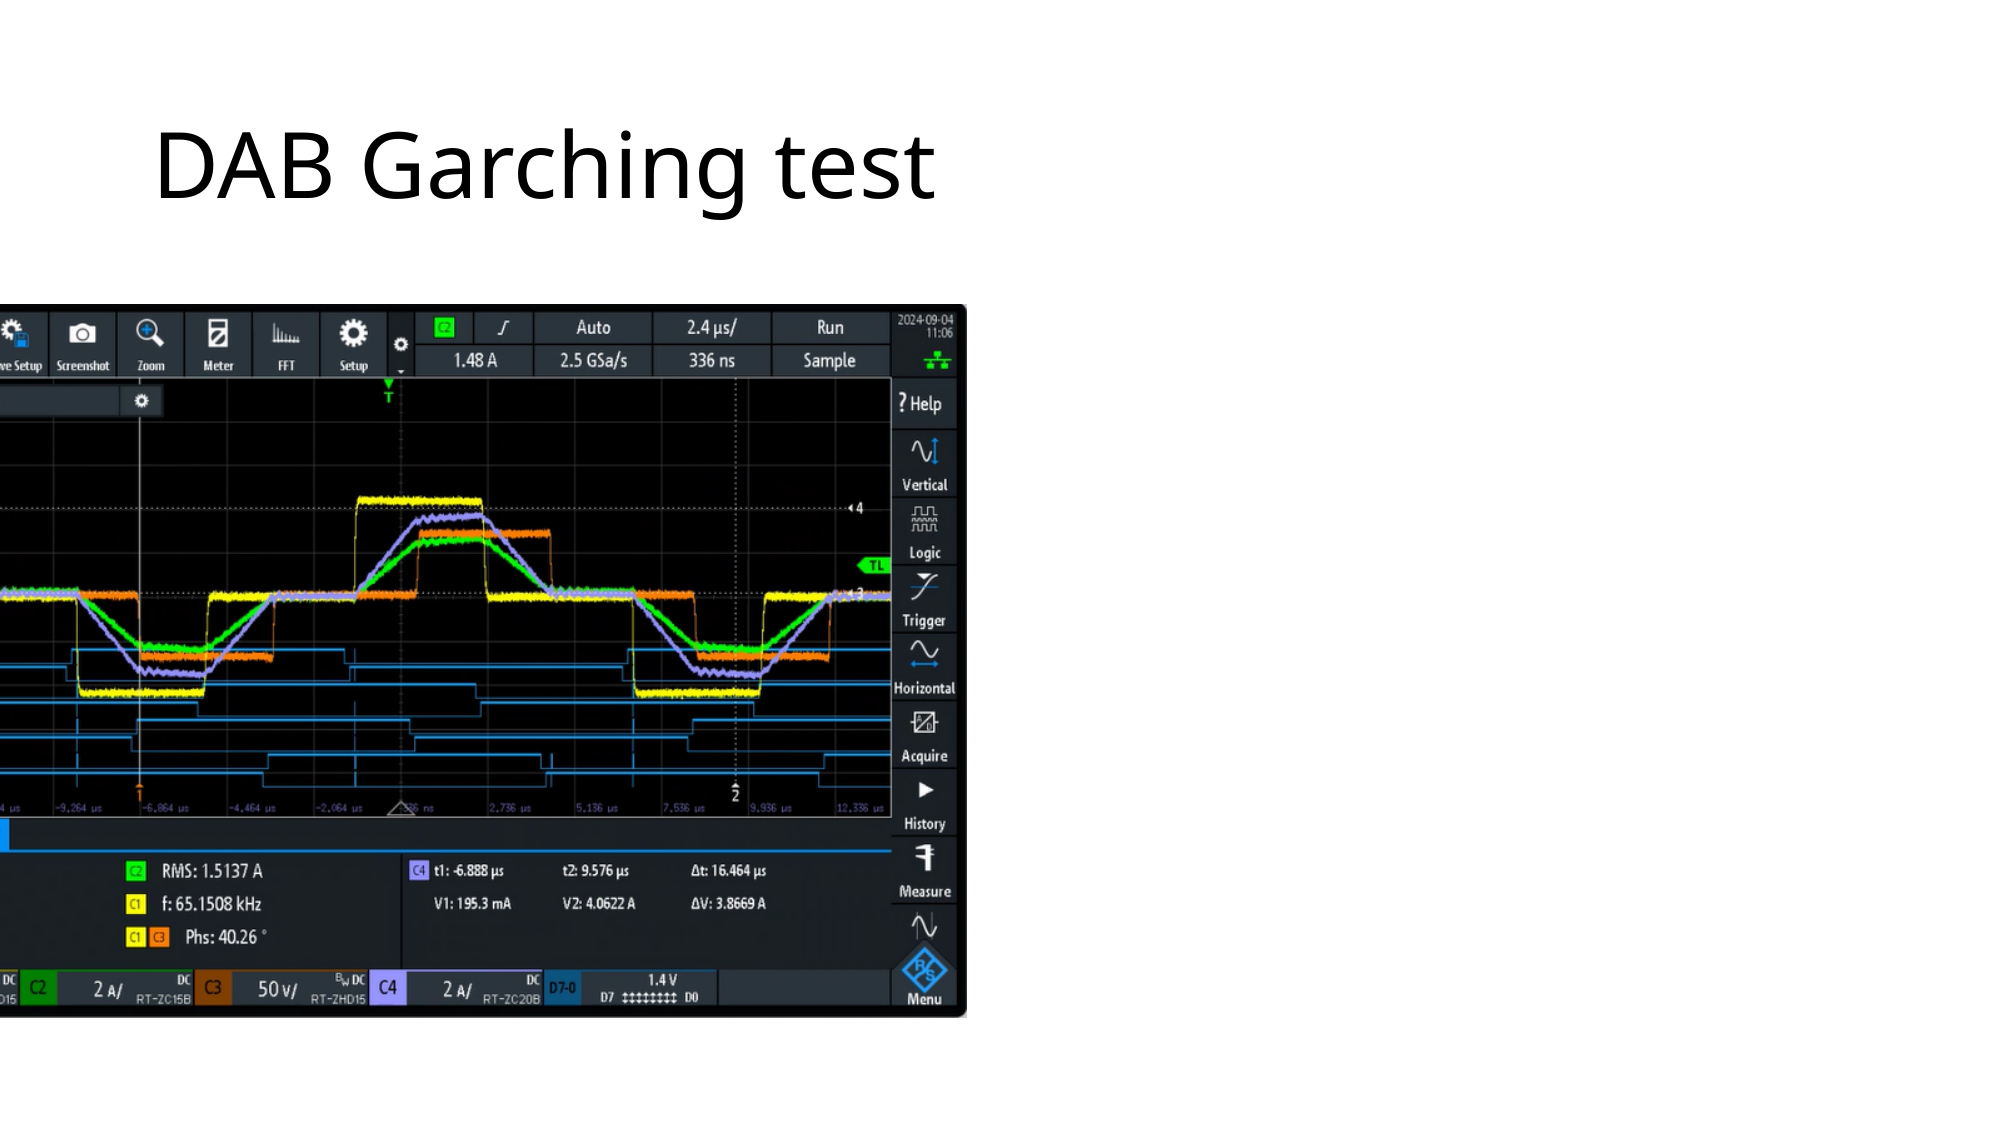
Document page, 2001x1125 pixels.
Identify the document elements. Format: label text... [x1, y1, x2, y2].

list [0, 303, 968, 1019]
title DAB Garching test [137, 59, 1863, 278]
